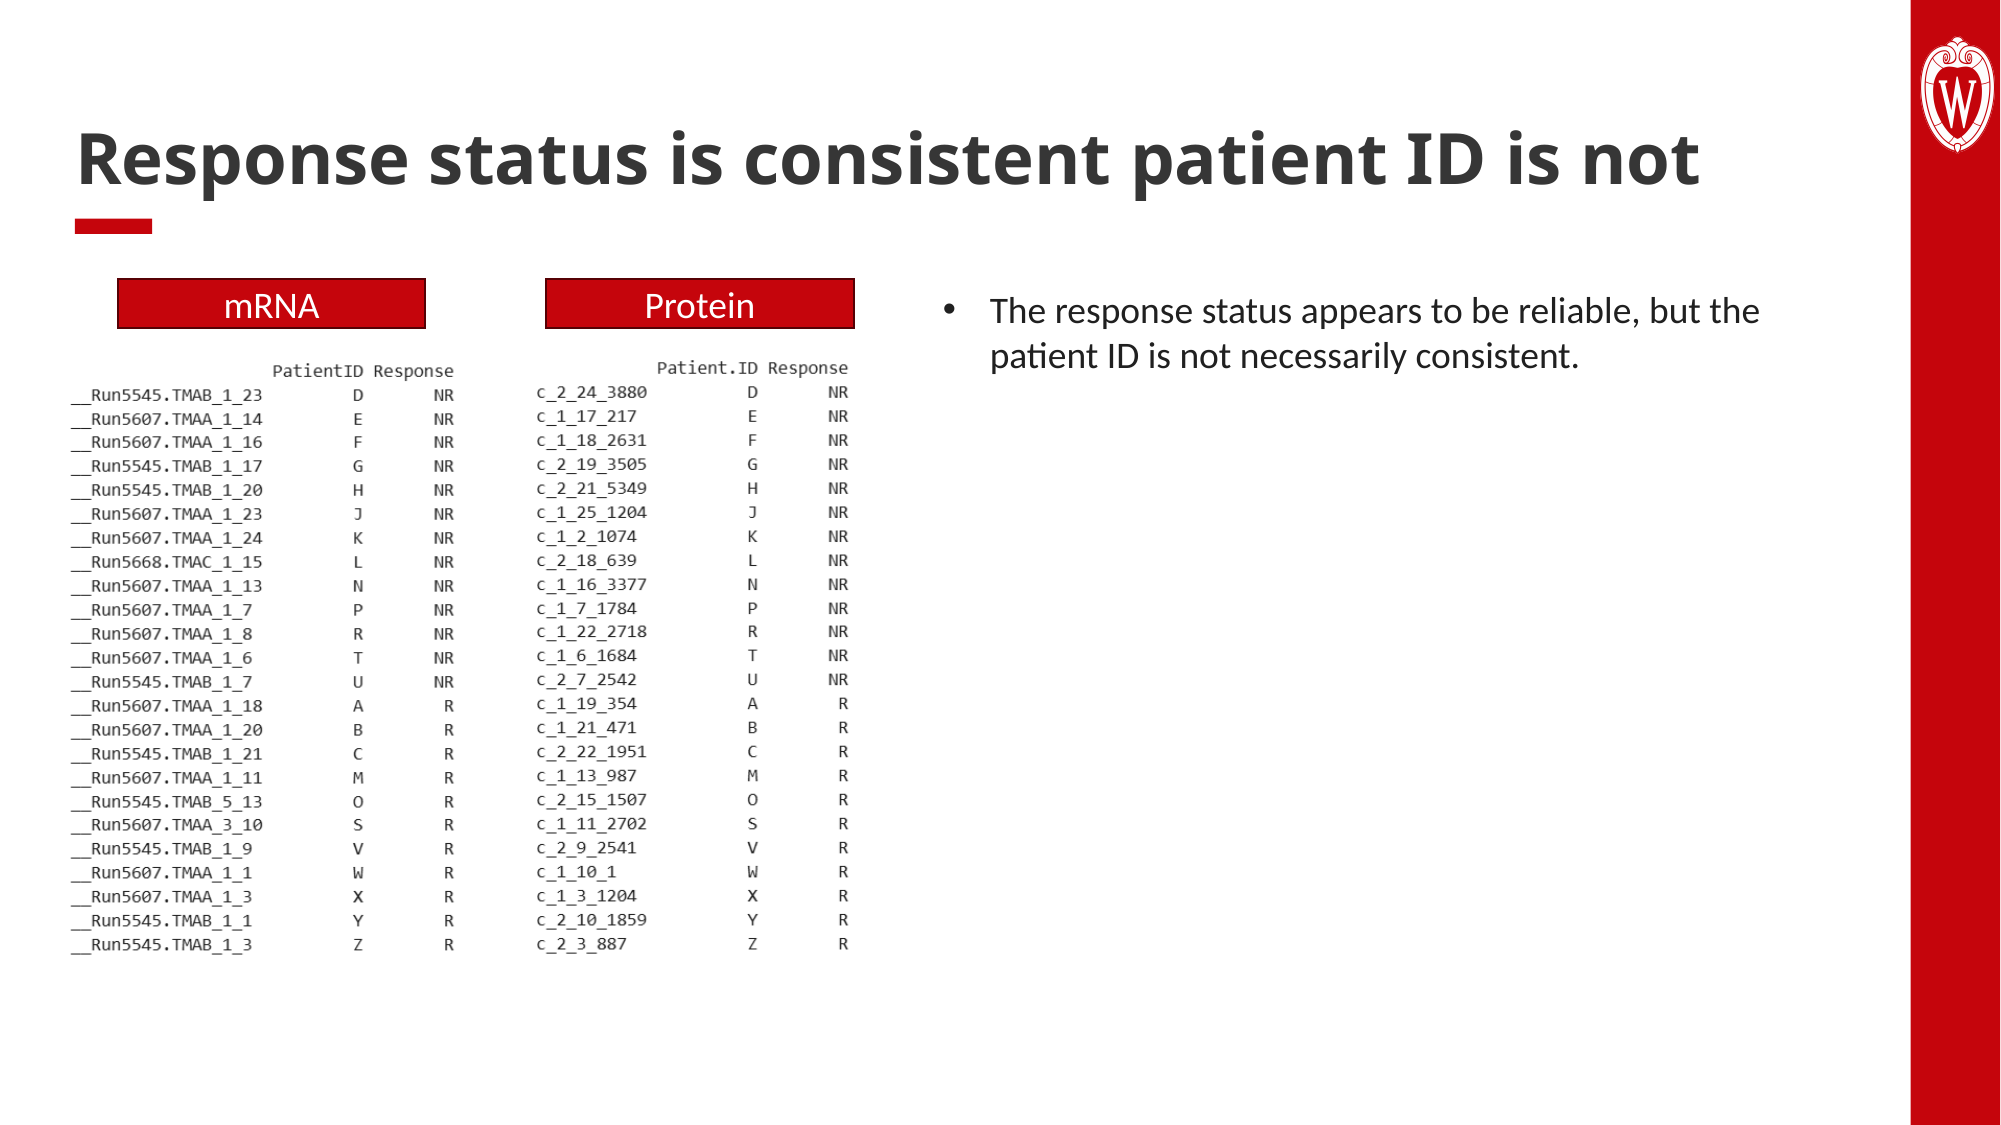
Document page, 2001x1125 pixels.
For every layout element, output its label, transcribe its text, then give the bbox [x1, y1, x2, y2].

text_box Protein [545, 278, 855, 329]
title Response status is consistent patient ID is not [75, 115, 1863, 200]
text_box mRNA [117, 278, 426, 329]
text_box The response status appears to be reliable, but the patient ID is not necessarily consistent. [928, 278, 1831, 429]
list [53, 355, 490, 965]
picture [1920, 36, 1995, 154]
picture [511, 355, 888, 961]
